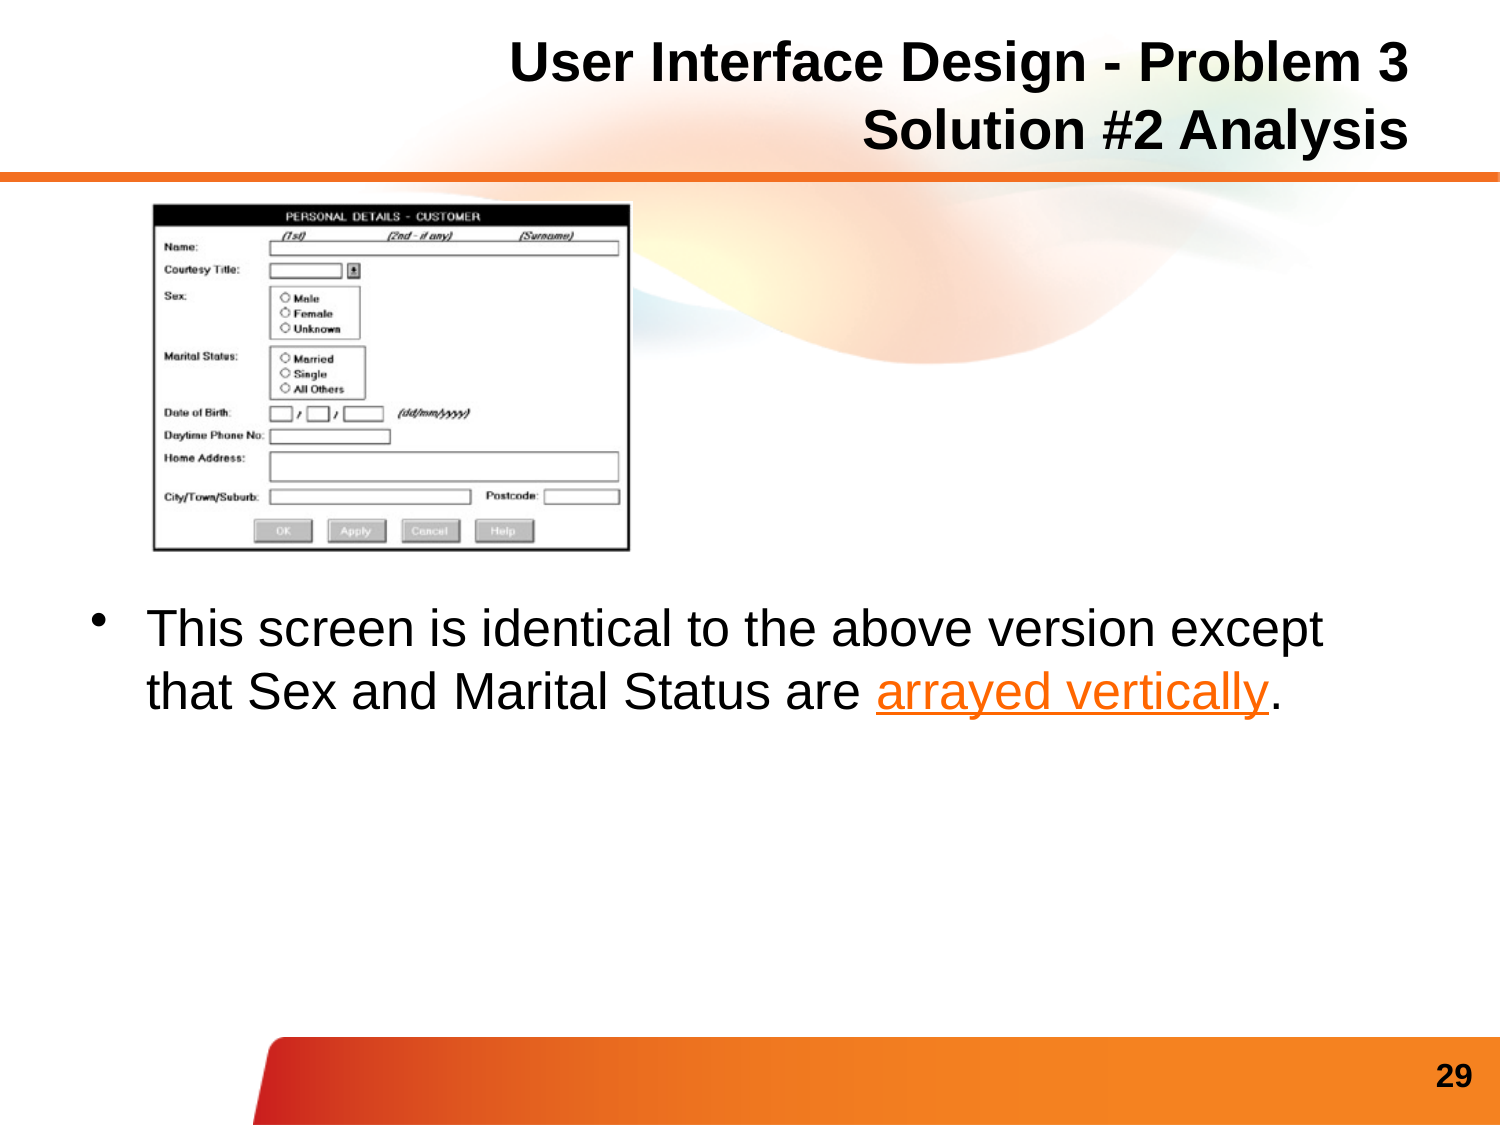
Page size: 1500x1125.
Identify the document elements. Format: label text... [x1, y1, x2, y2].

picture [0, 0, 1500, 486]
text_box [148, 201, 633, 556]
picture [253, 1037, 1500, 1125]
list This screen is identical to the above version except that Sex and Marital Status are arrayed vertically. [75, 587, 1425, 797]
title User Interface Design - Problem 3 Solution #2 Analysis [437, 24, 1425, 161]
